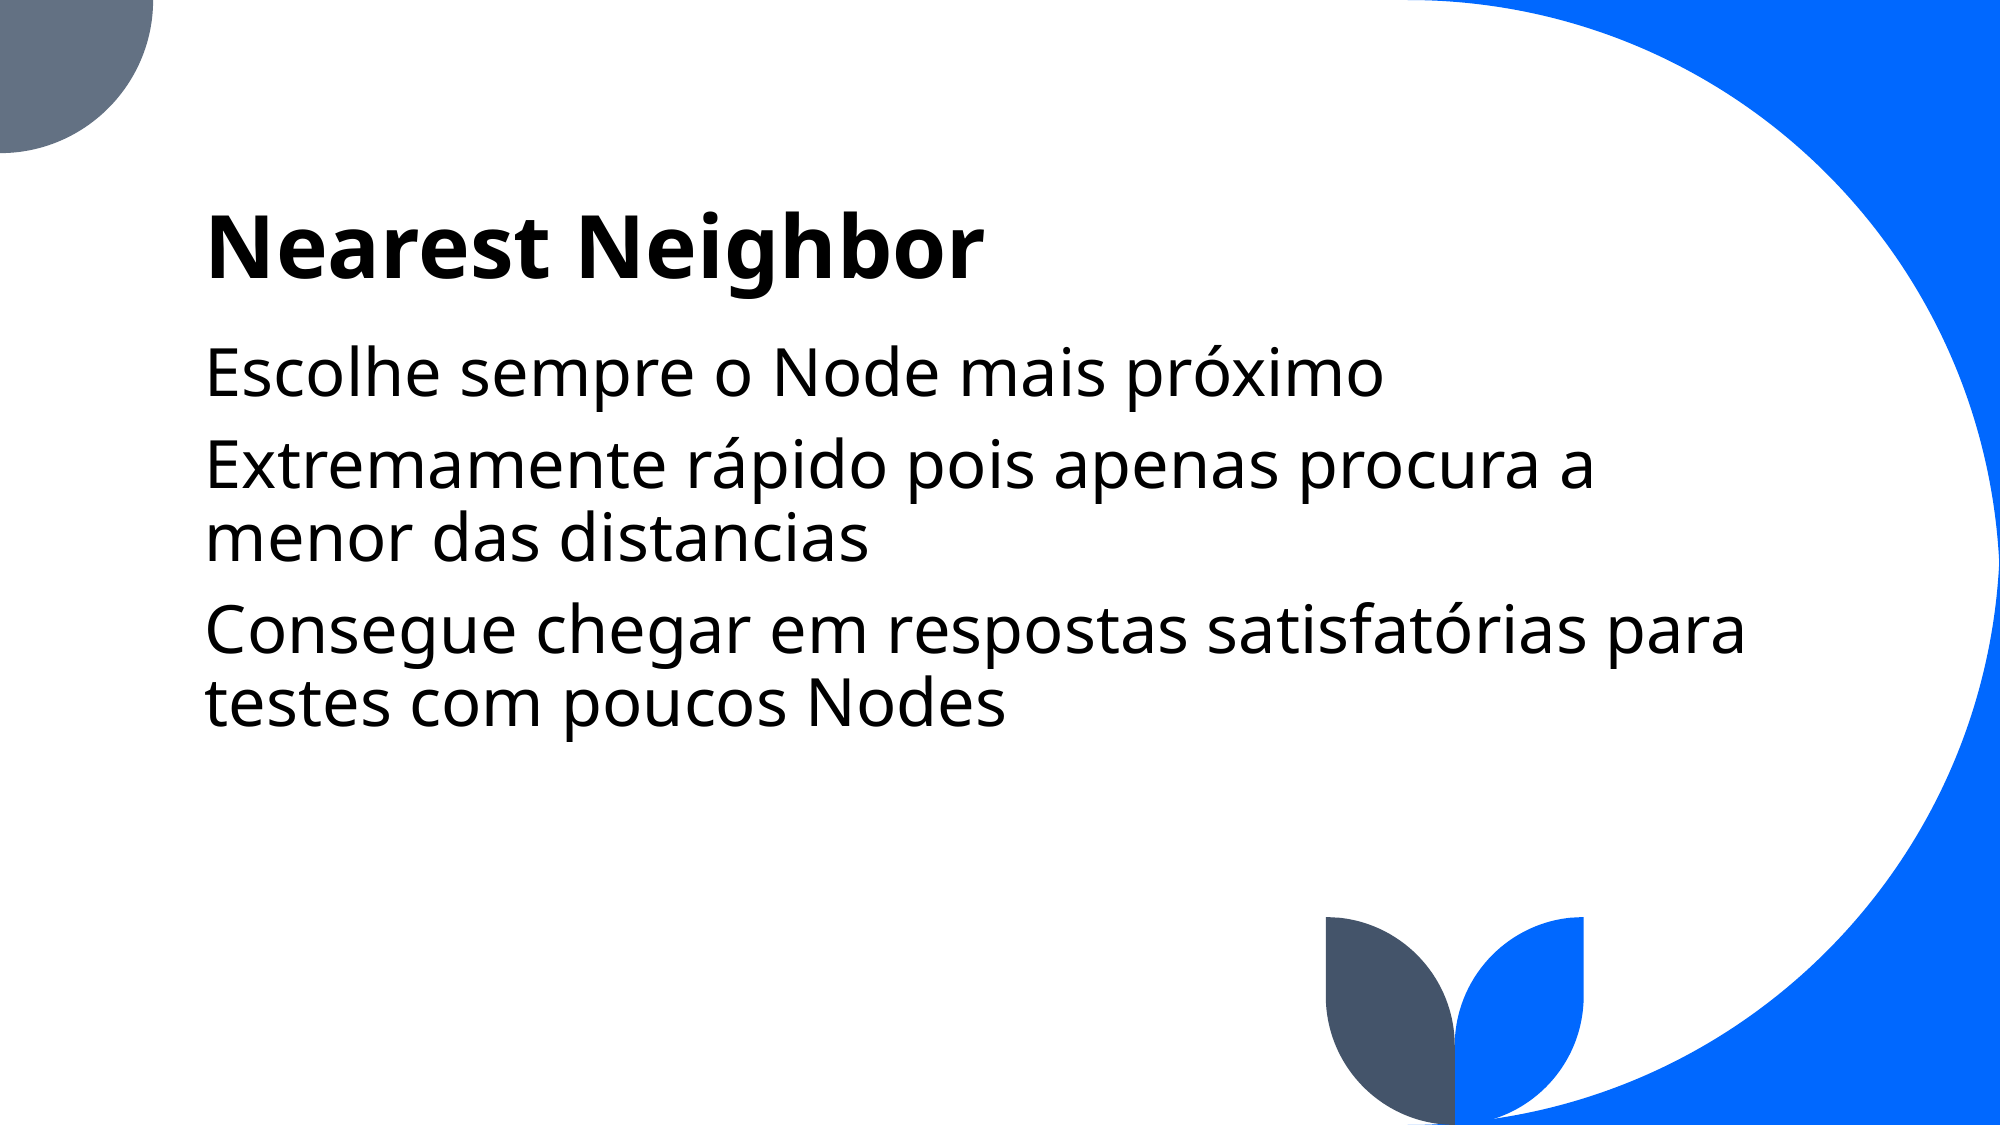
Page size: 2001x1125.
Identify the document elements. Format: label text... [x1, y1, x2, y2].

list Escolhe sempre o Node mais próximo Extremamente rápido pois apenas procura a menor das distancias Consegue chegar em respostas satisfatórias para testes com poucos Nodes [190, 330, 1795, 884]
title Nearest Neighbor [190, 16, 1795, 303]
